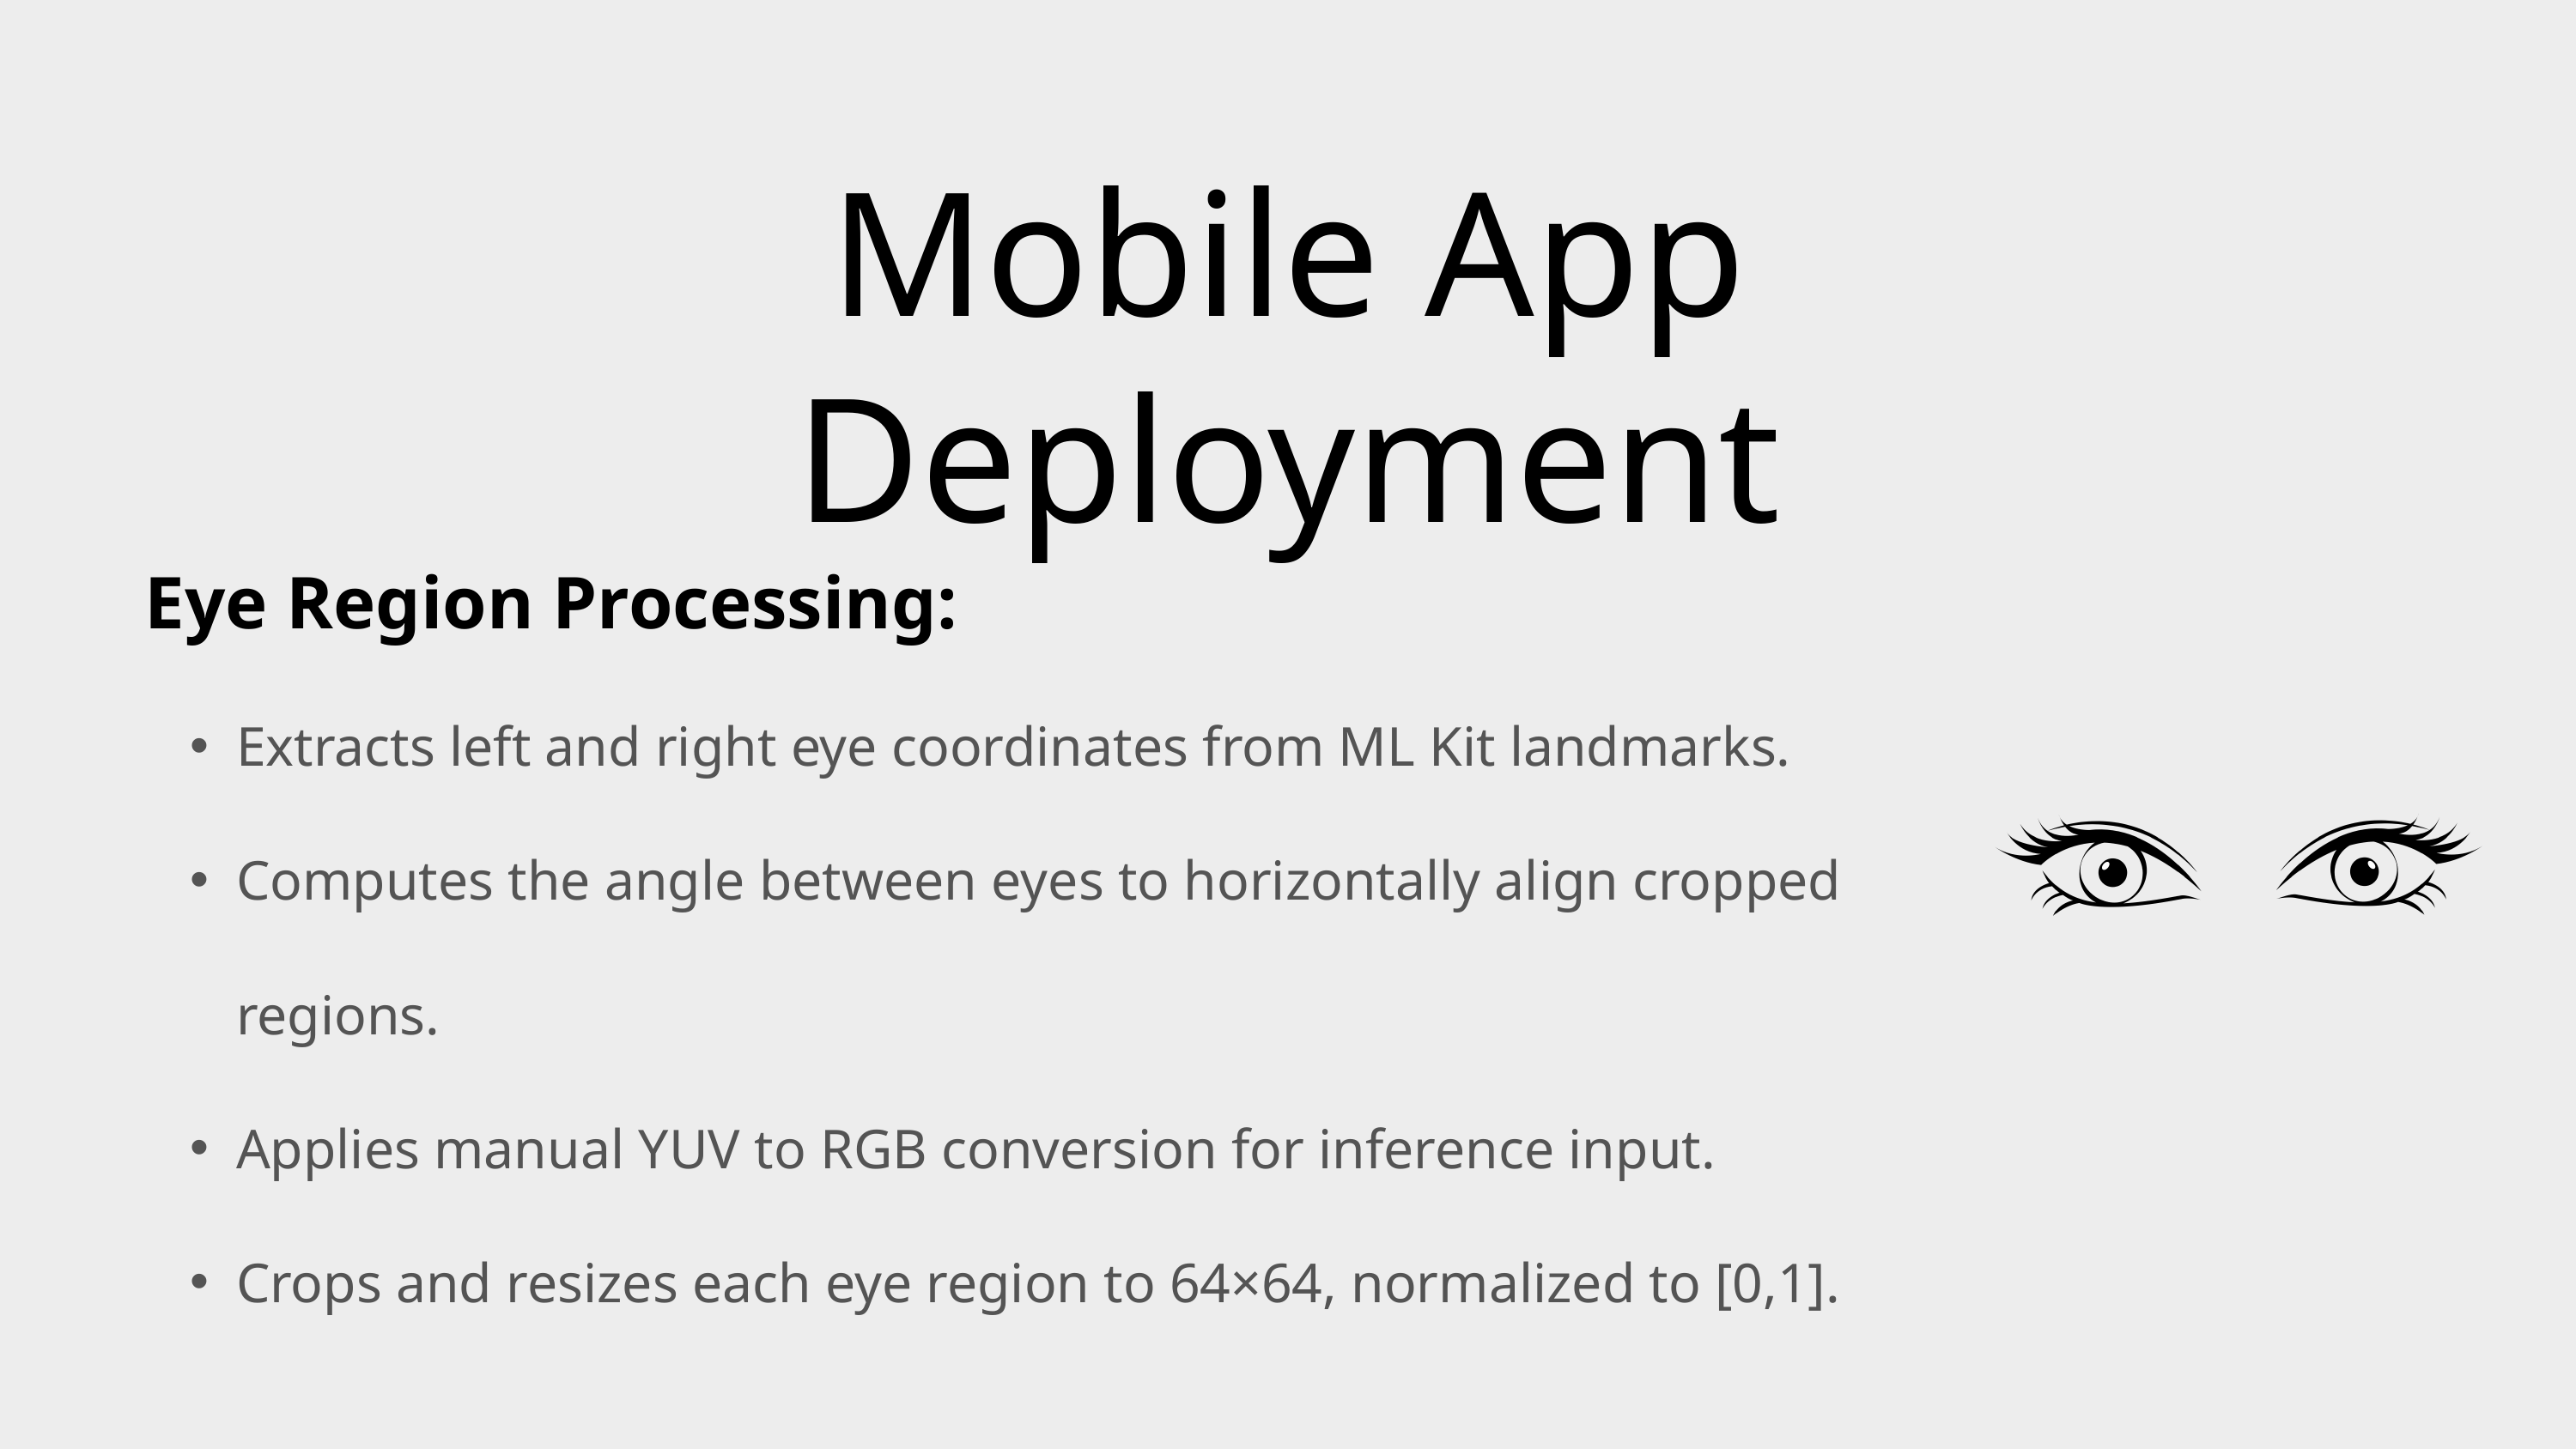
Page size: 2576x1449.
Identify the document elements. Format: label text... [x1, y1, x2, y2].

text_box Mobile App Deployment [387, 144, 2189, 557]
text_box Eye Region Processing: Extracts left and right eye coordinates from ML Kit landmarks. Computes the angle between eyes to horizontally align cropped regions. Applies manual YUV to RGB conversion for inference input. Crops and resizes each eye region to 64×64, normalized to [0,1]. [144, 464, 1939, 1313]
text_box [1995, 798, 2482, 916]
